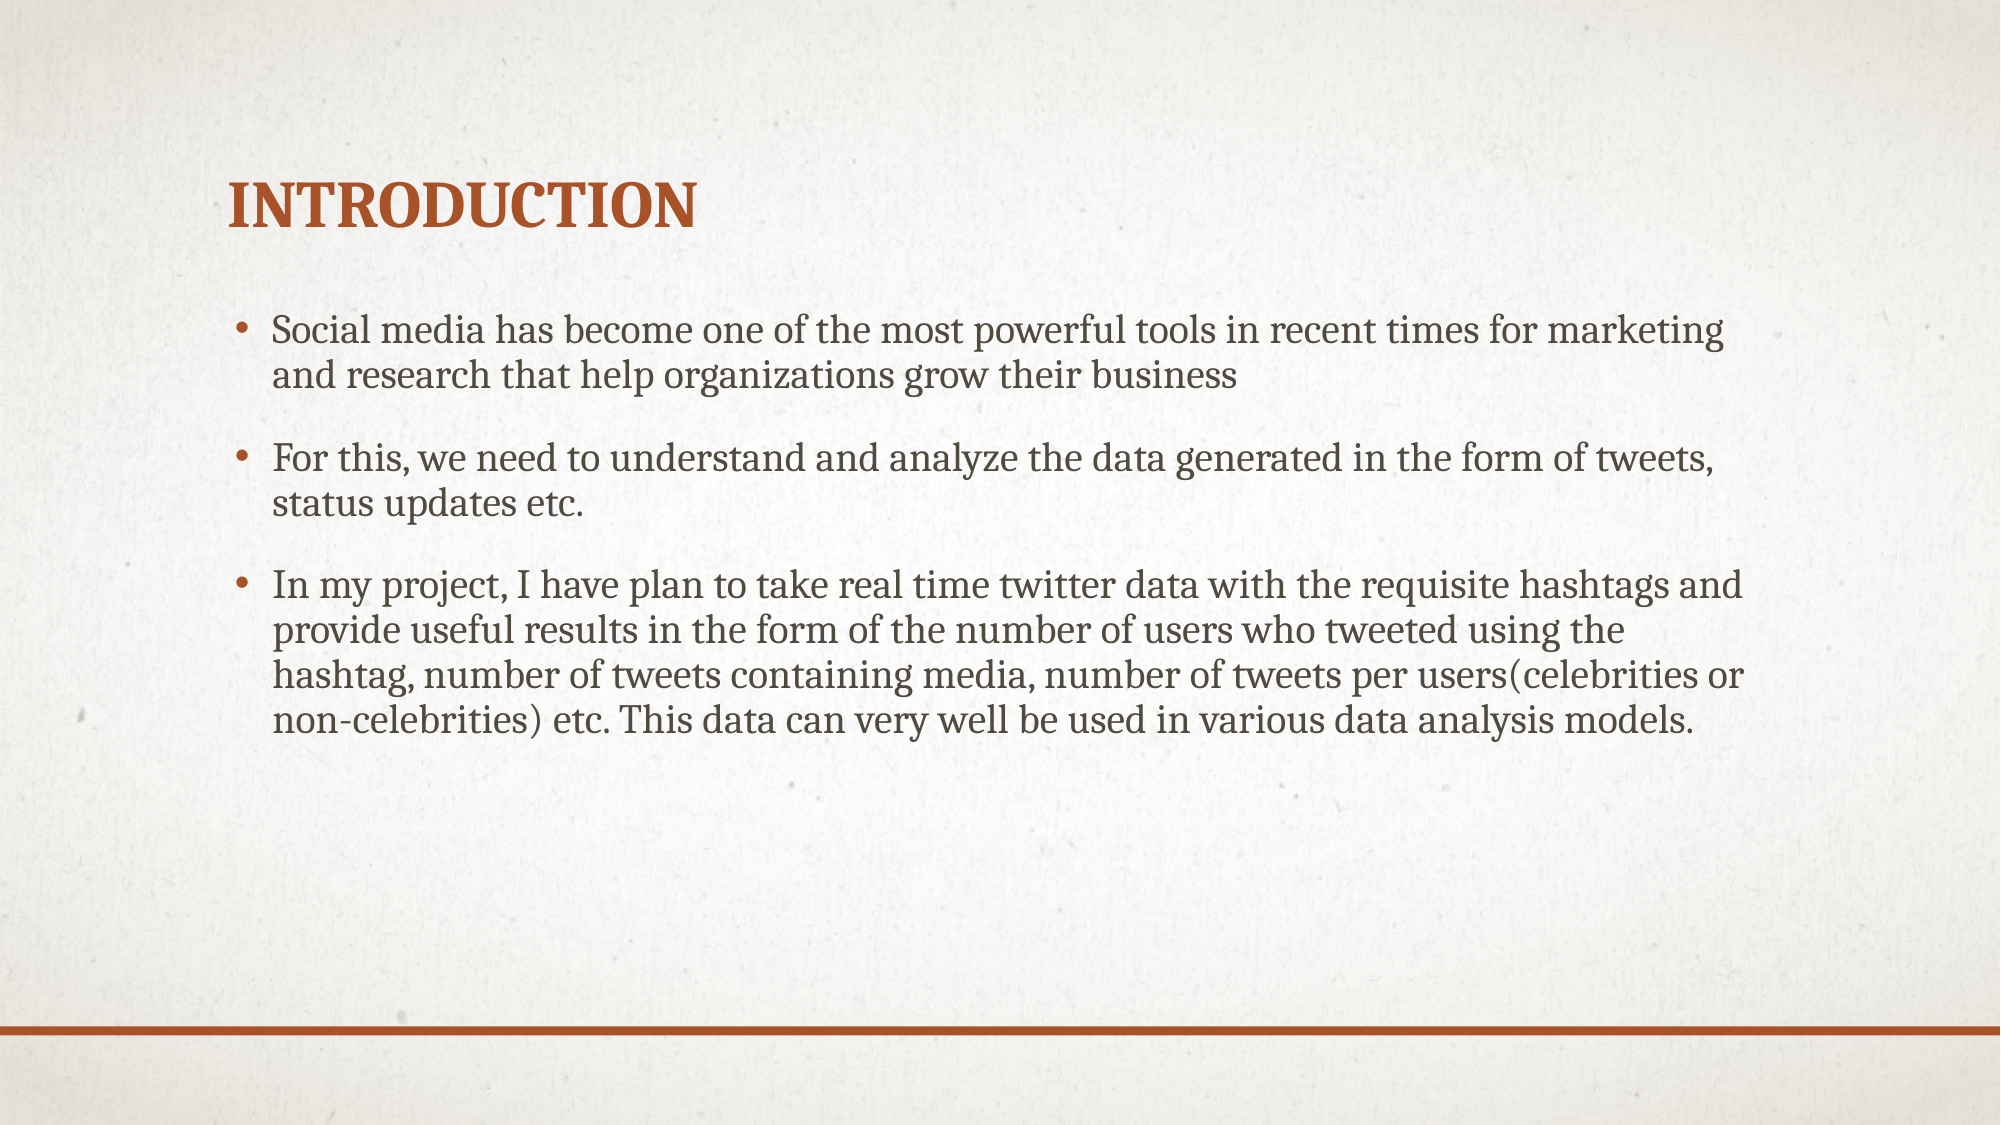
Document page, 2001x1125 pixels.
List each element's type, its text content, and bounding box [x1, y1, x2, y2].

list Social media has become one of the most powerful tools in recent times for marketing and research that help organizations grow their business For this, we need to understand and analyze the data generated in the form of tweets, status updates etc. In my project, I have plan to take real time twitter data with the requisite hashtags and provide useful results in the form of the number of users who tweeted using the hashtag, number of tweets containing media, number of tweets per users(celebrities or non-celebrities) etc. This data can very well be used in various data analysis models. [212, 299, 1788, 975]
title Introduction [212, 62, 1788, 250]
picture [0, 0, 2001, 1125]
